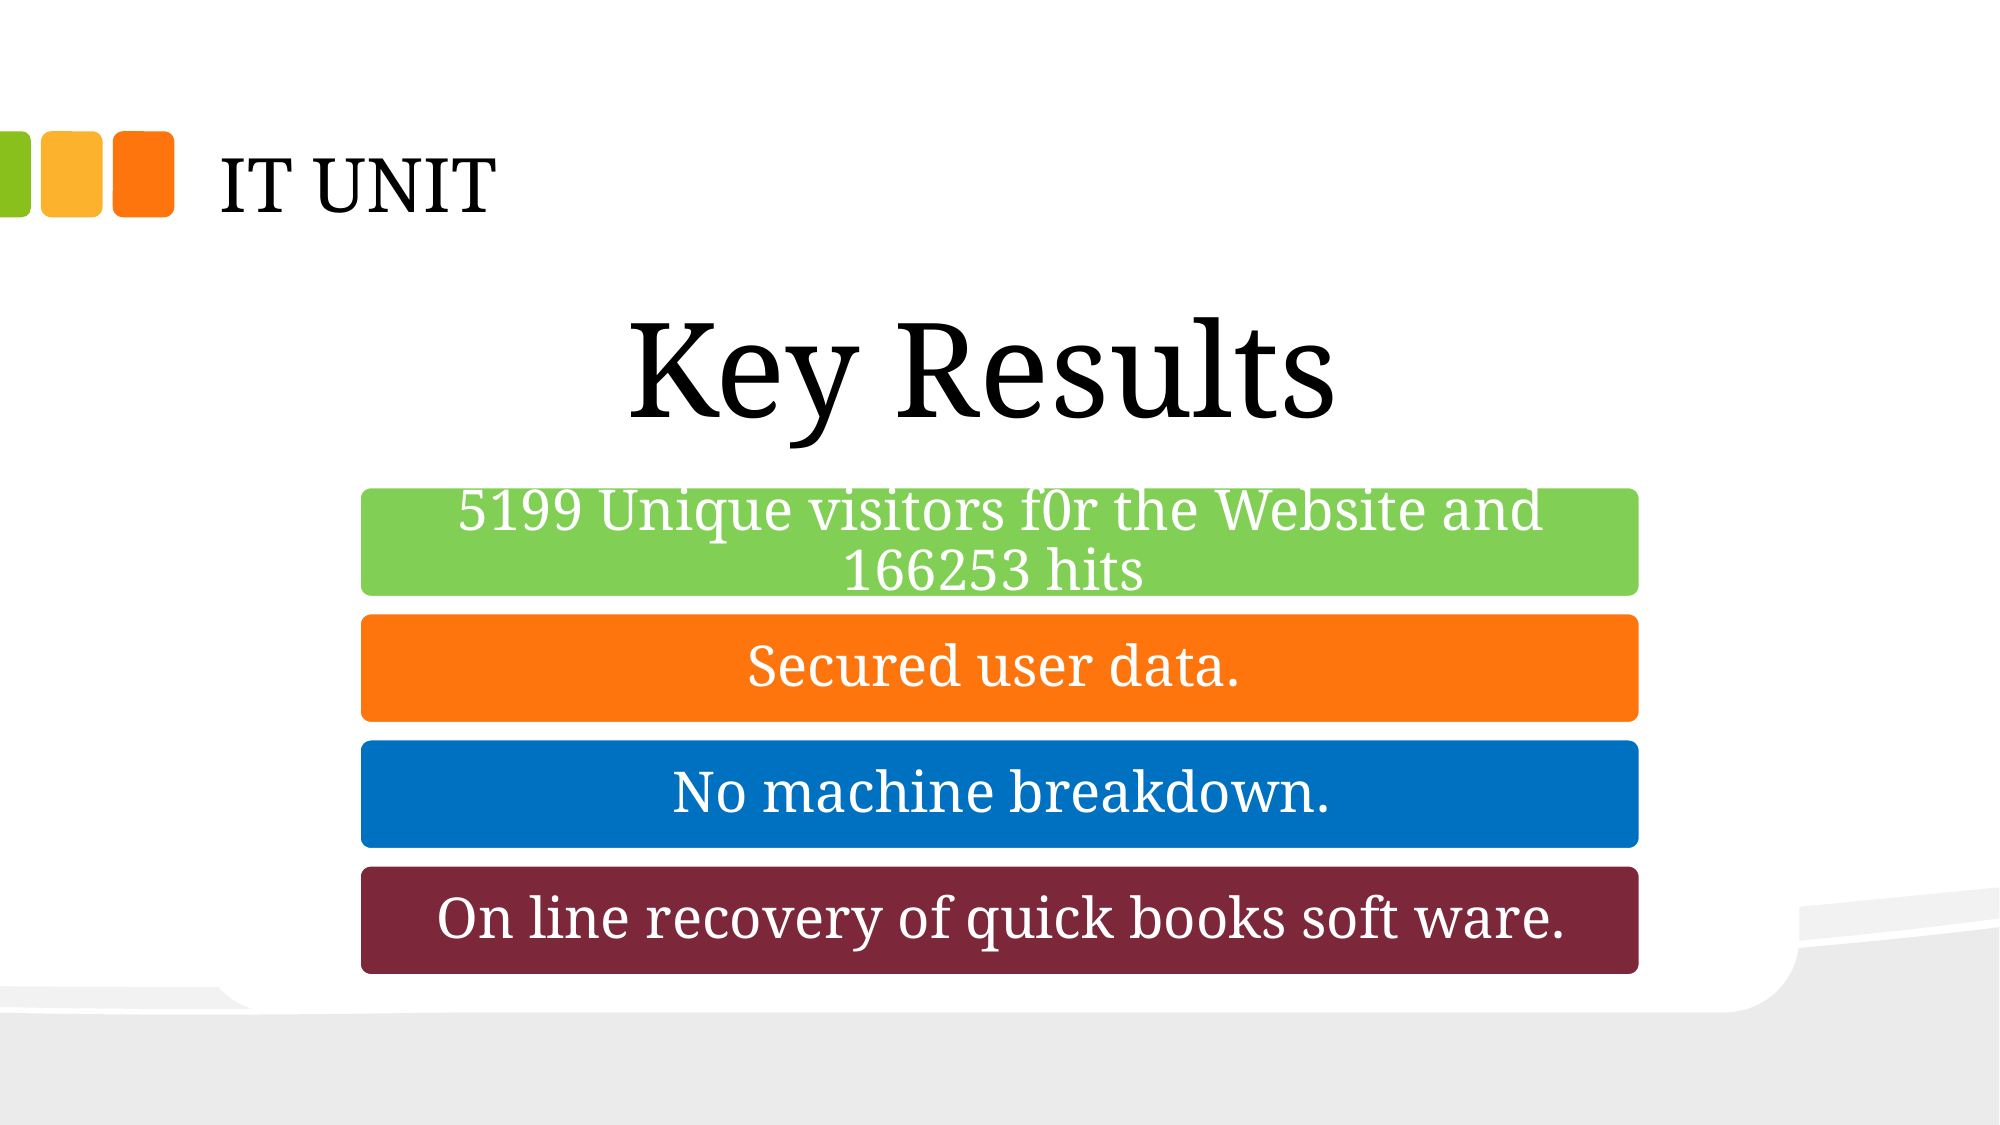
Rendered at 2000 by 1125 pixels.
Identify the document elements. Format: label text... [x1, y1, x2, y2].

title IT UNIT [199, 24, 1800, 238]
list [199, 262, 1800, 1013]
